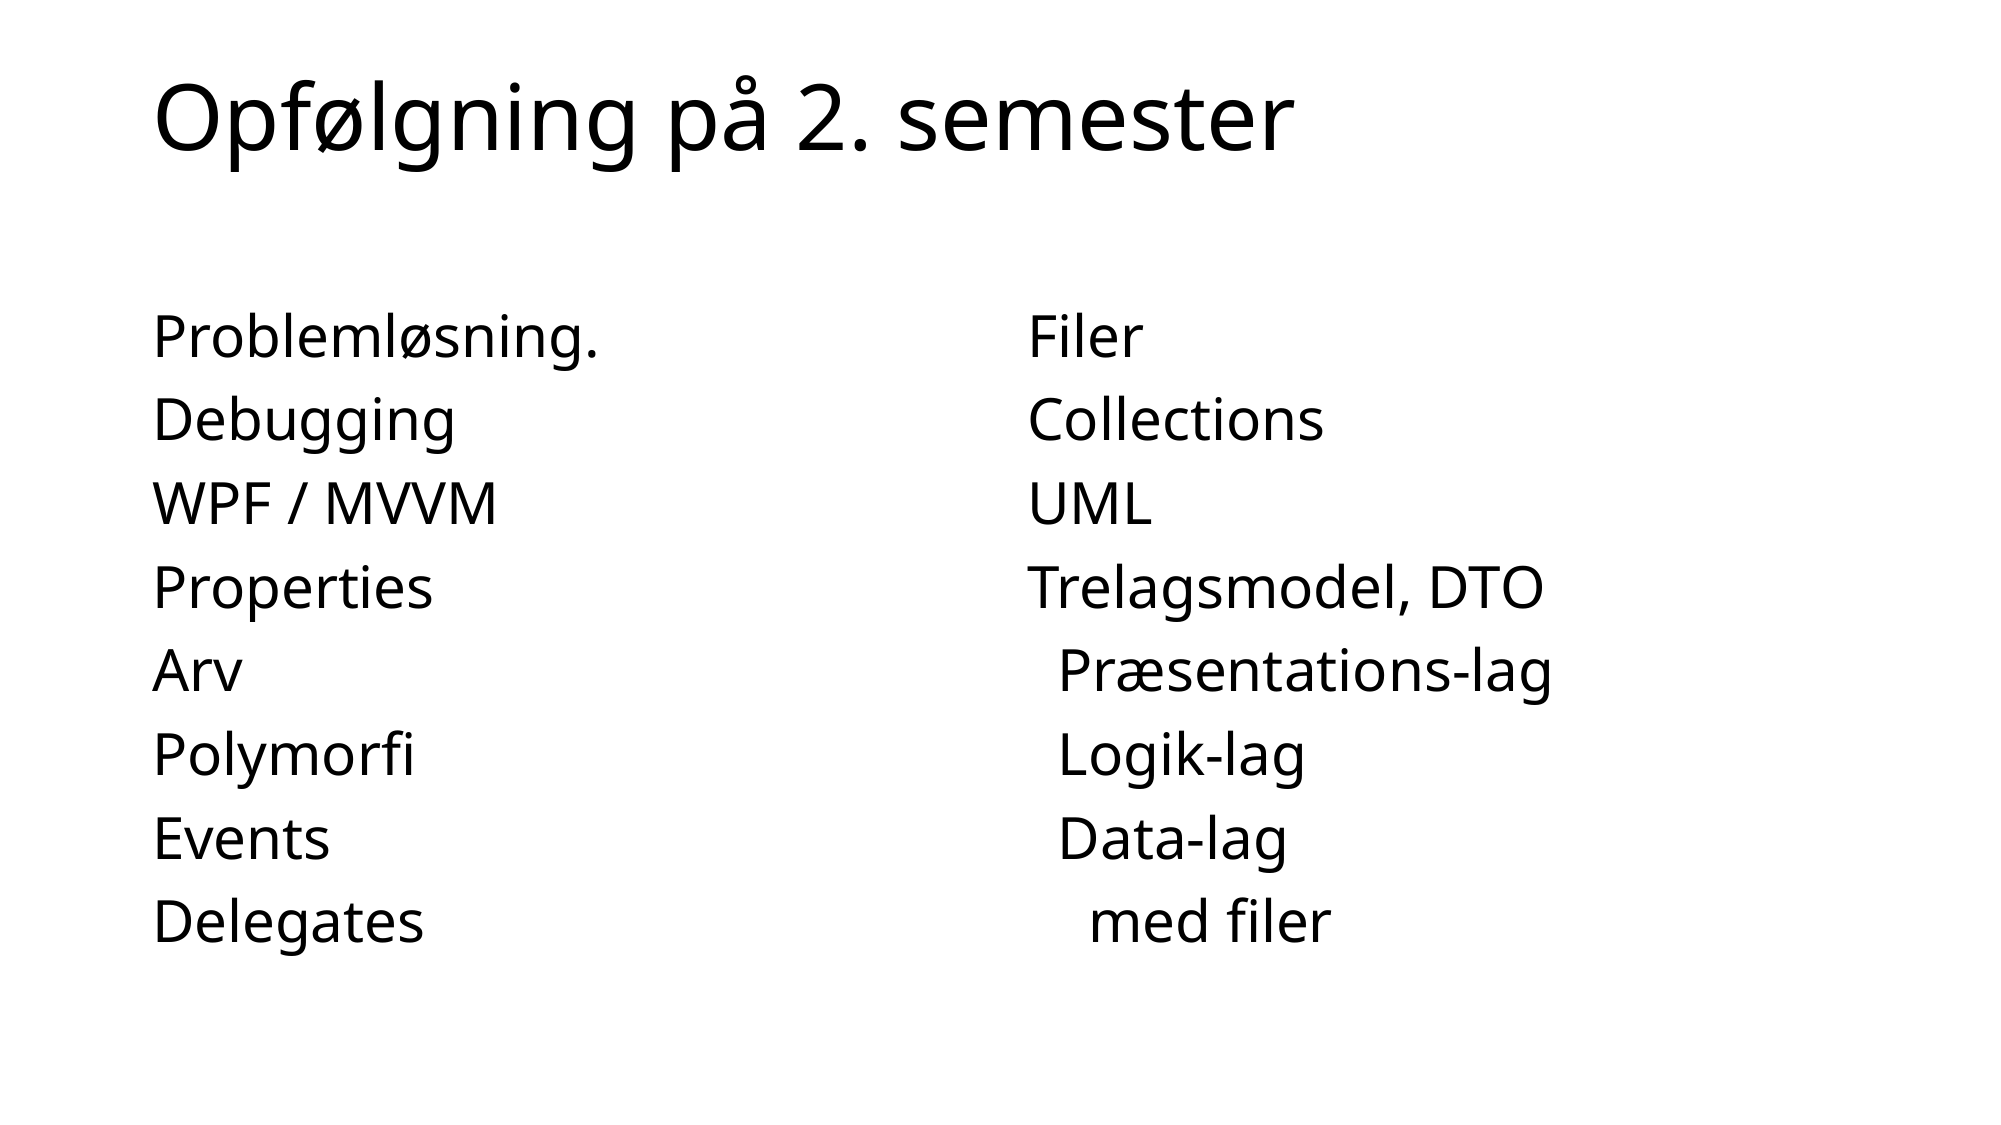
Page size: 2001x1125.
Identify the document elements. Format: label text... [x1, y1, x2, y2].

text_box Opfølgning på 2. semester [137, 59, 1863, 182]
text_box Filer Collections UML Trelagsmodel, DTO Præsentations-lag Logik-lag Data-lag med filer [1012, 299, 1863, 1014]
text_box Problemløsning. Debugging WPF / MVVM Properties Arv Polymorfi Events Delegates [137, 299, 988, 1014]
